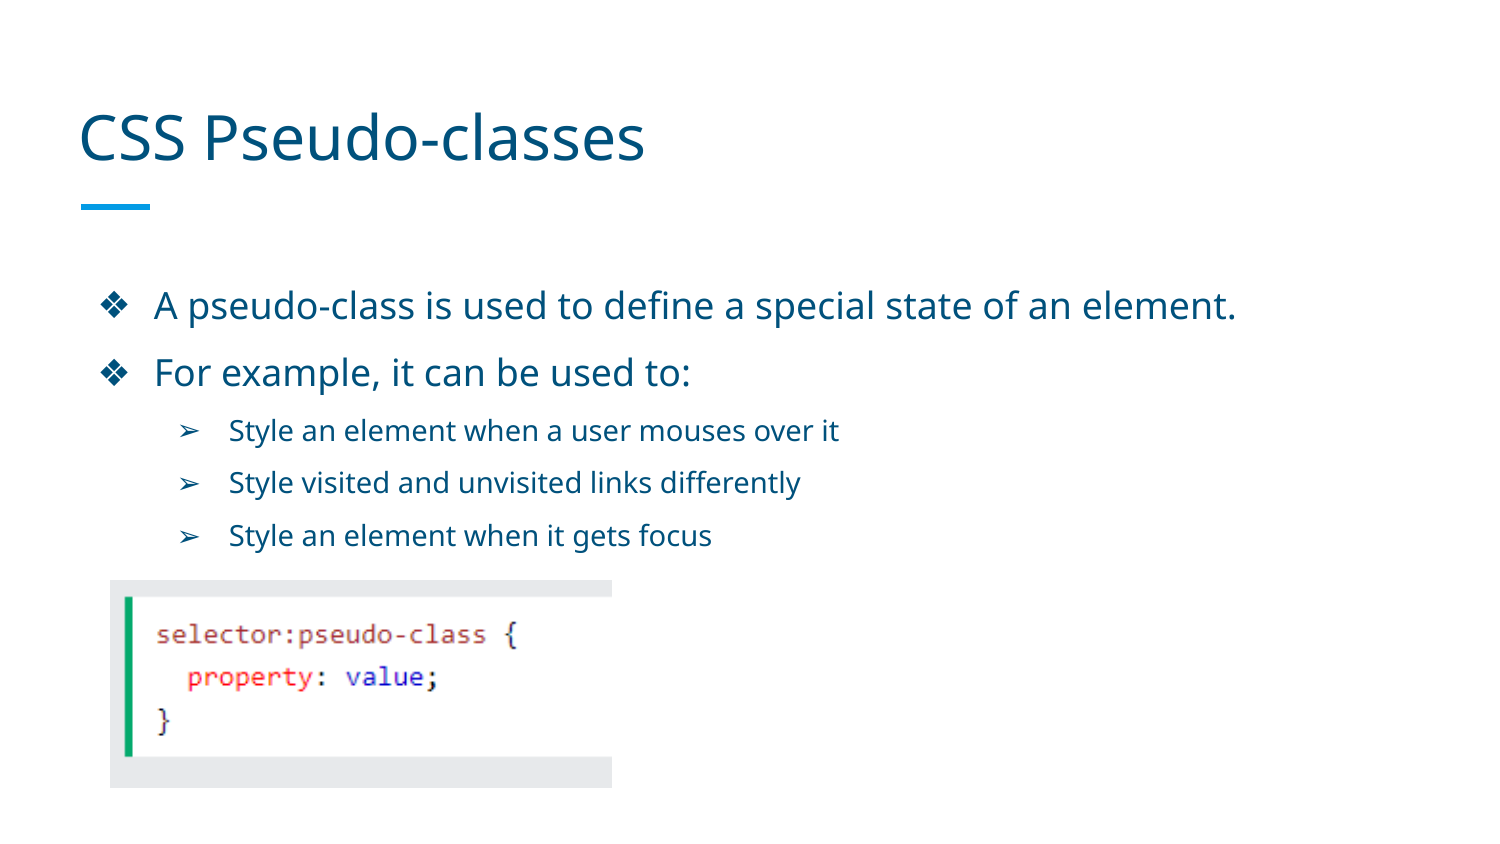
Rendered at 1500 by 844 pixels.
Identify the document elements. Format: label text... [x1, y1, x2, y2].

title CSS Pseudo-classes [63, 75, 1437, 188]
list A pseudo-class is used to define a special state of an element. For example, it can be used to: Style an element when a user mouses over it Style visited and unvisited links differently Style an element when it gets focus [63, 244, 1437, 750]
picture [110, 580, 612, 788]
